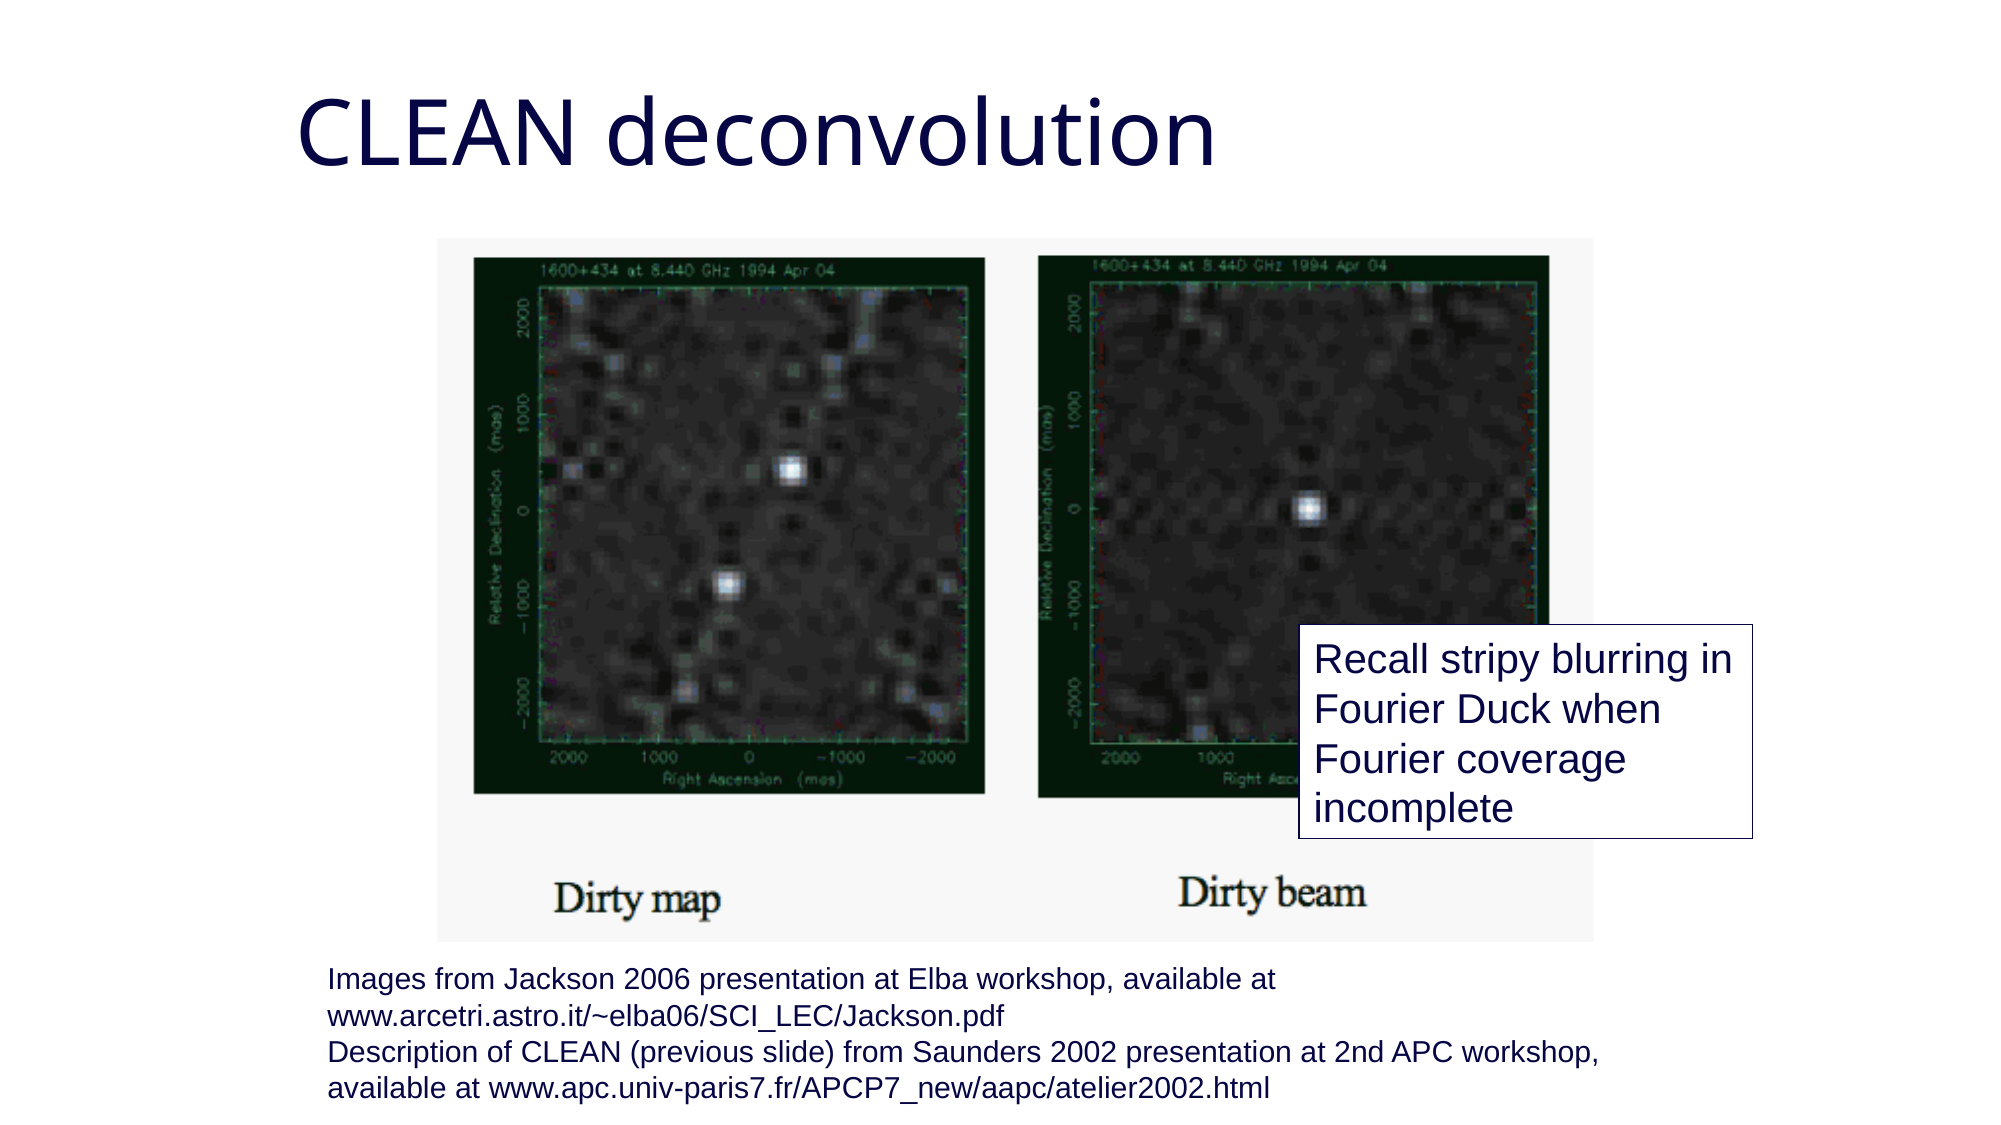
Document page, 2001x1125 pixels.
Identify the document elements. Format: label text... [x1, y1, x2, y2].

text_box Recall stripy blurring in Fourier Duck when Fourier coverage incomplete [1594, 624, 1753, 839]
text_box Images from Jackson 2006 presentation at Elba workshop, available at www.arcetri.astro.it/~elba06/SCI_LEC/Jackson.pdf Description of CLEAN (previous slide) from Saunders 2002 presentation at 2nd APC workshop, available at www.apc.univ-paris7.fr/APCP7_new/aapc/atelier2002.html [312, 952, 1647, 1113]
picture [437, 238, 1594, 942]
title CLEAN deconvolution [280, 79, 1681, 201]
